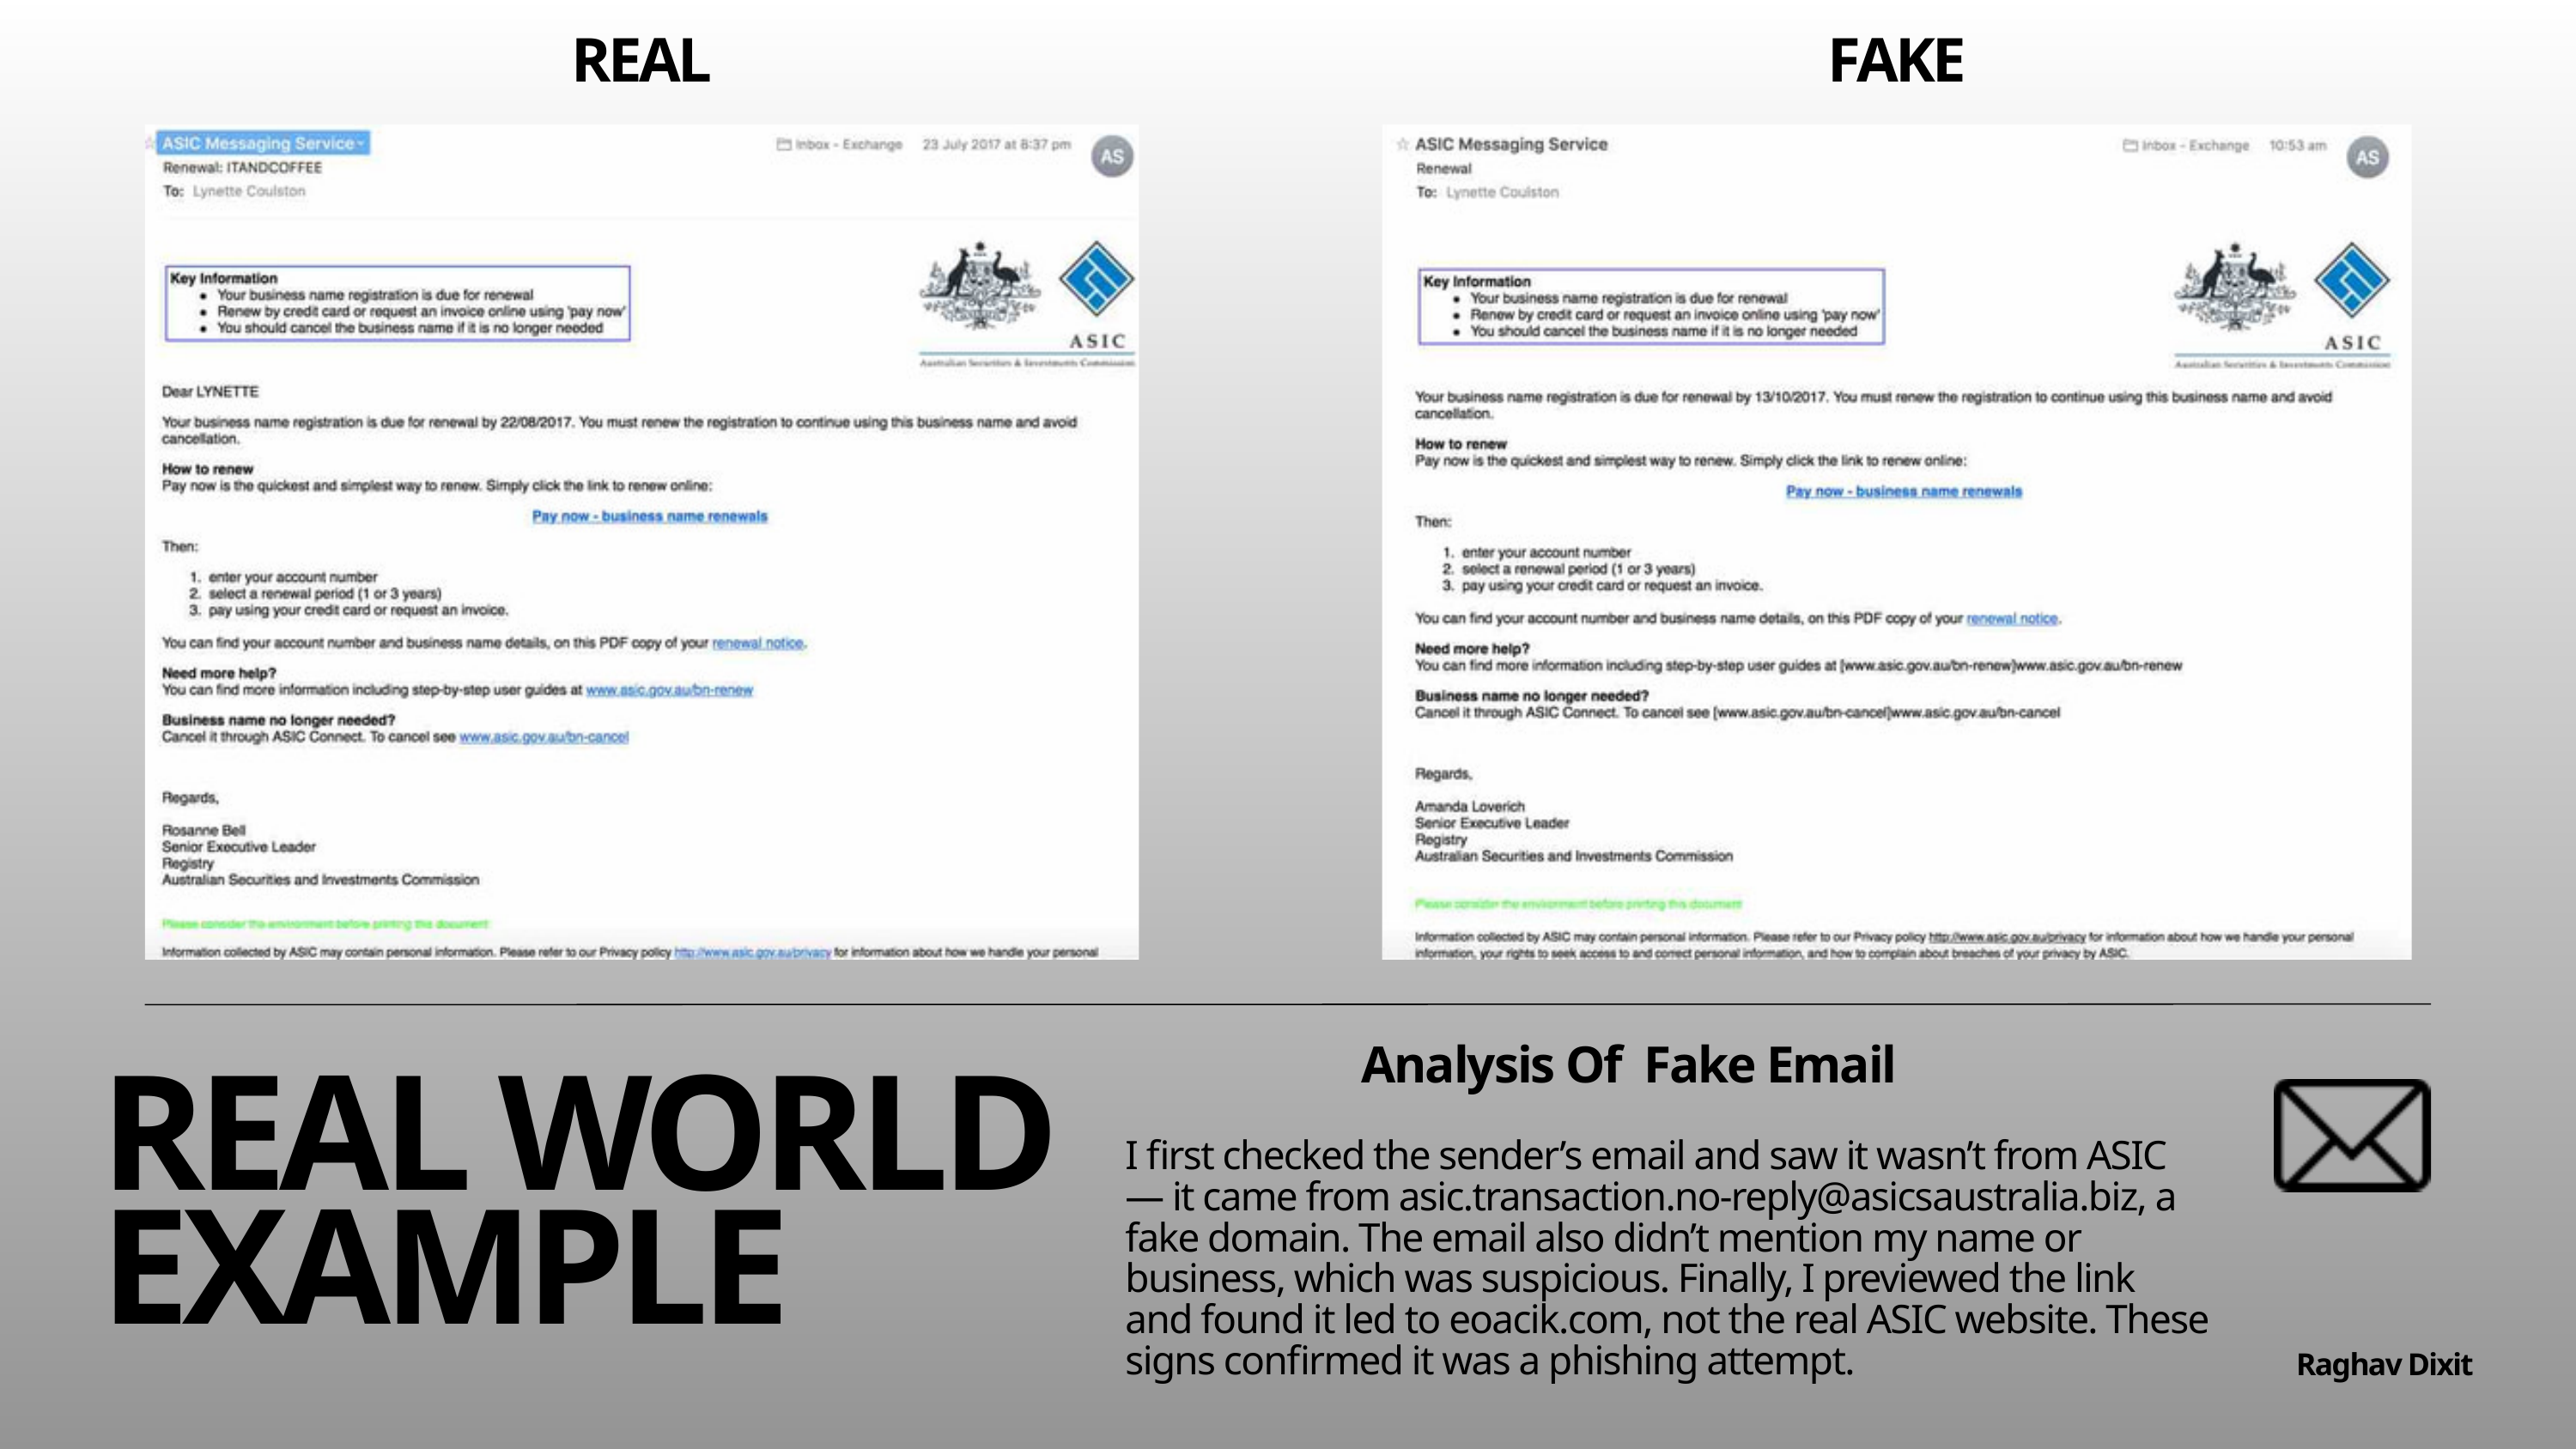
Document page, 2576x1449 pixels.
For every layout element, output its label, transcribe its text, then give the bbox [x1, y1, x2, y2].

text_box I first checked the sender’s email and saw it wasn’t from ASIC — it came from asic.transaction.no-reply@asicsaustralia.biz, a fake domain. The email also didn’t mention my name or business, which was suspicious. Finally, I previewed the link and found it led to eoacik.com, not the real ASIC website. These signs confirmed it was a phishing attempt. [1125, 1137, 2209, 1383]
text_box Raghav Dixit [2274, 1338, 2496, 1382]
text_box REAL WORLD EXAMPLE [100, 1088, 1096, 1356]
text_box [1382, 124, 2412, 960]
text_box REAL [420, 9, 864, 95]
text_box FAKE [1675, 9, 2119, 95]
text_box [2274, 1079, 2432, 1192]
text_box Analysis Of Fake Email [1361, 1040, 2172, 1094]
text_box [144, 124, 1139, 960]
